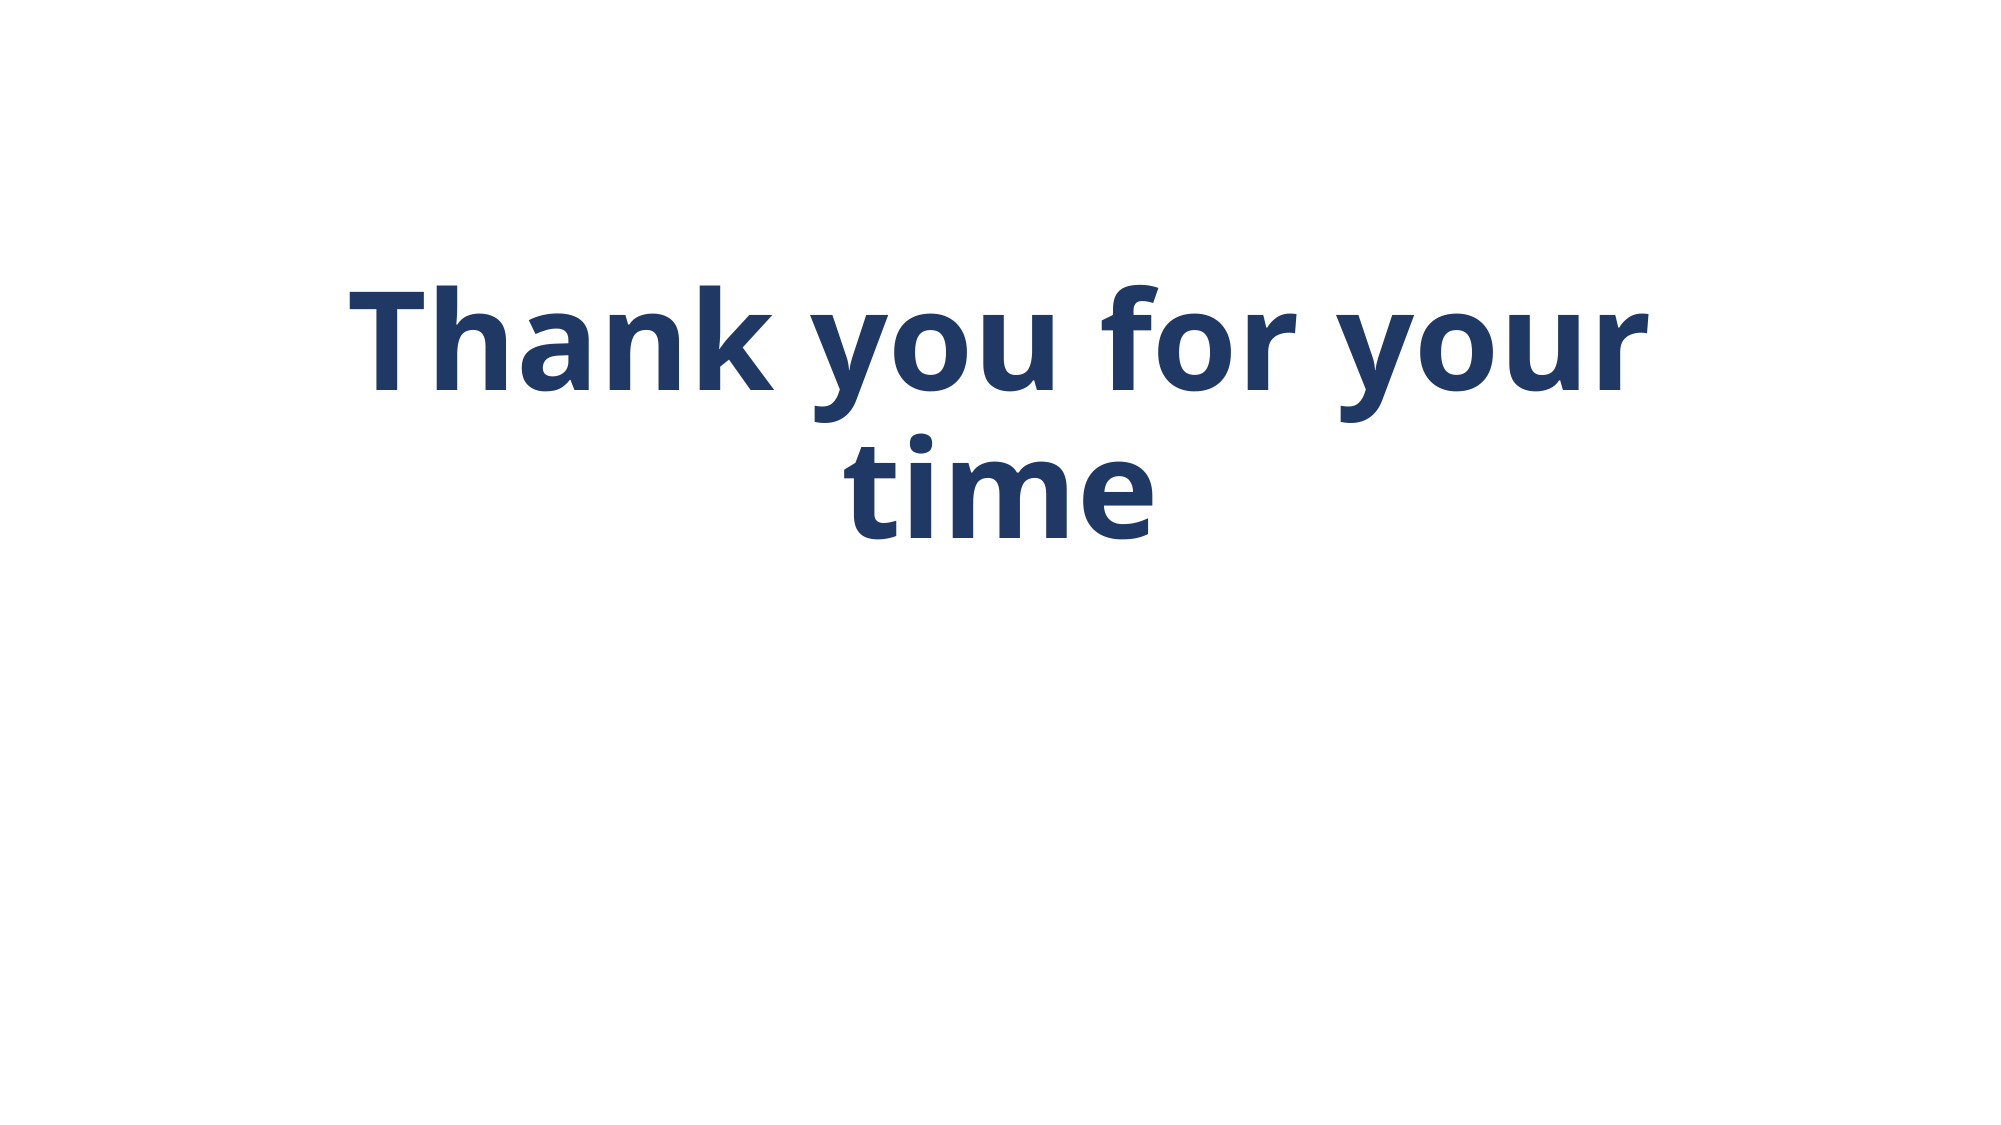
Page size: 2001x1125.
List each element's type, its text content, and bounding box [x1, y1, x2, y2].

title Thank you for your time [249, 184, 1750, 576]
